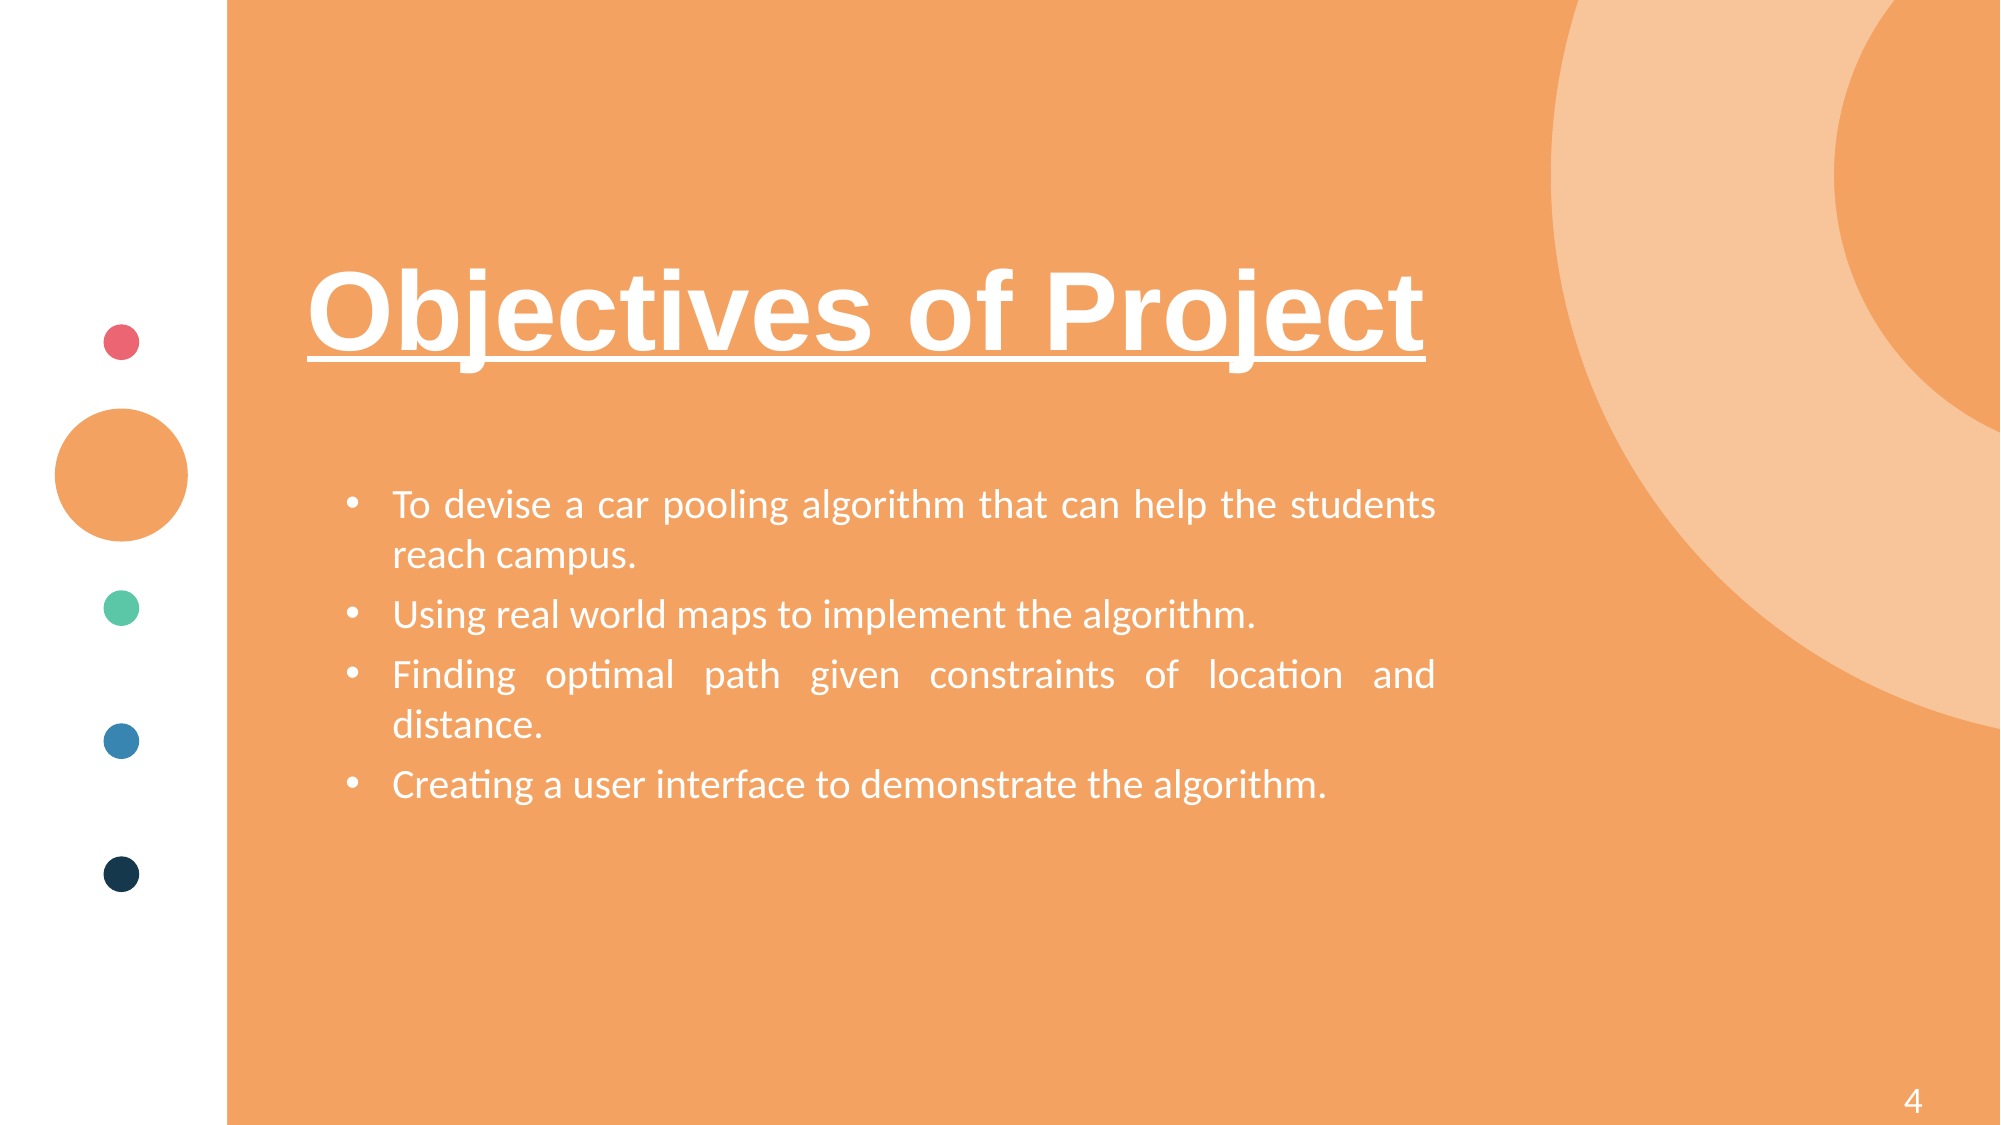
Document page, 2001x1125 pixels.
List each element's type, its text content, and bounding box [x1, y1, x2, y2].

text_box To devise a car pooling algorithm that can help the students reach campus. Using real world maps to implement the algorithm. Finding optimal path given constraints of location and distance. Creating a user interface to demonstrate the algorithm. [330, 469, 1452, 815]
text_box [102, 855, 141, 894]
text_box 4 [1889, 1068, 2000, 1125]
text_box [102, 589, 141, 628]
text_box [1549, 0, 2000, 730]
text_box [53, 407, 189, 543]
text_box [102, 722, 141, 761]
text_box Objectives of Project [292, 230, 1441, 380]
text_box [102, 323, 141, 362]
text_box [0, 0, 228, 1125]
